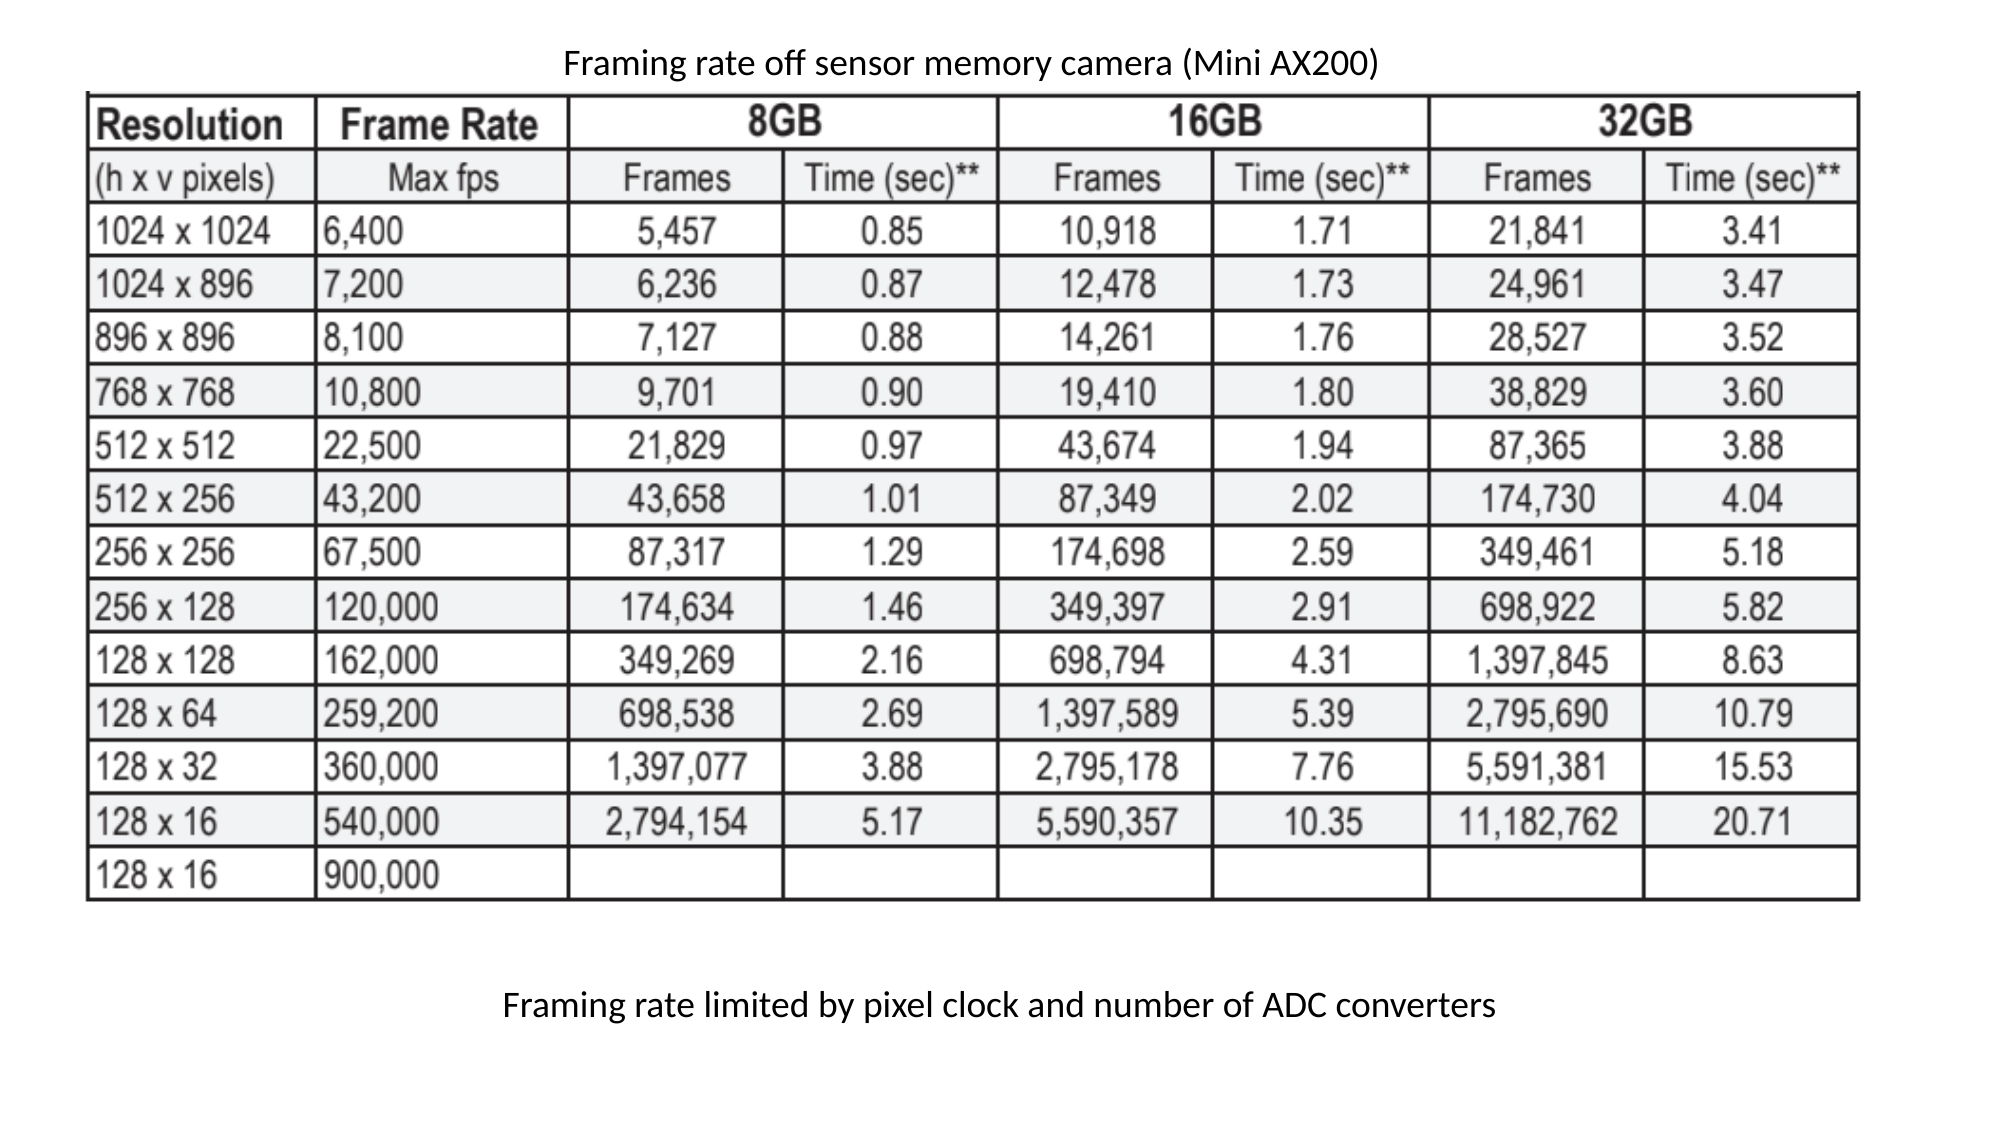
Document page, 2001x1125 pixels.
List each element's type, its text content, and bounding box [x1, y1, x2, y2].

picture [58, 91, 1866, 919]
text_box Framing rate off sensor memory camera (Mini AX200) [548, 30, 1404, 91]
text_box Framing rate limited by pixel clock and number of ADC converters [487, 972, 1513, 1033]
